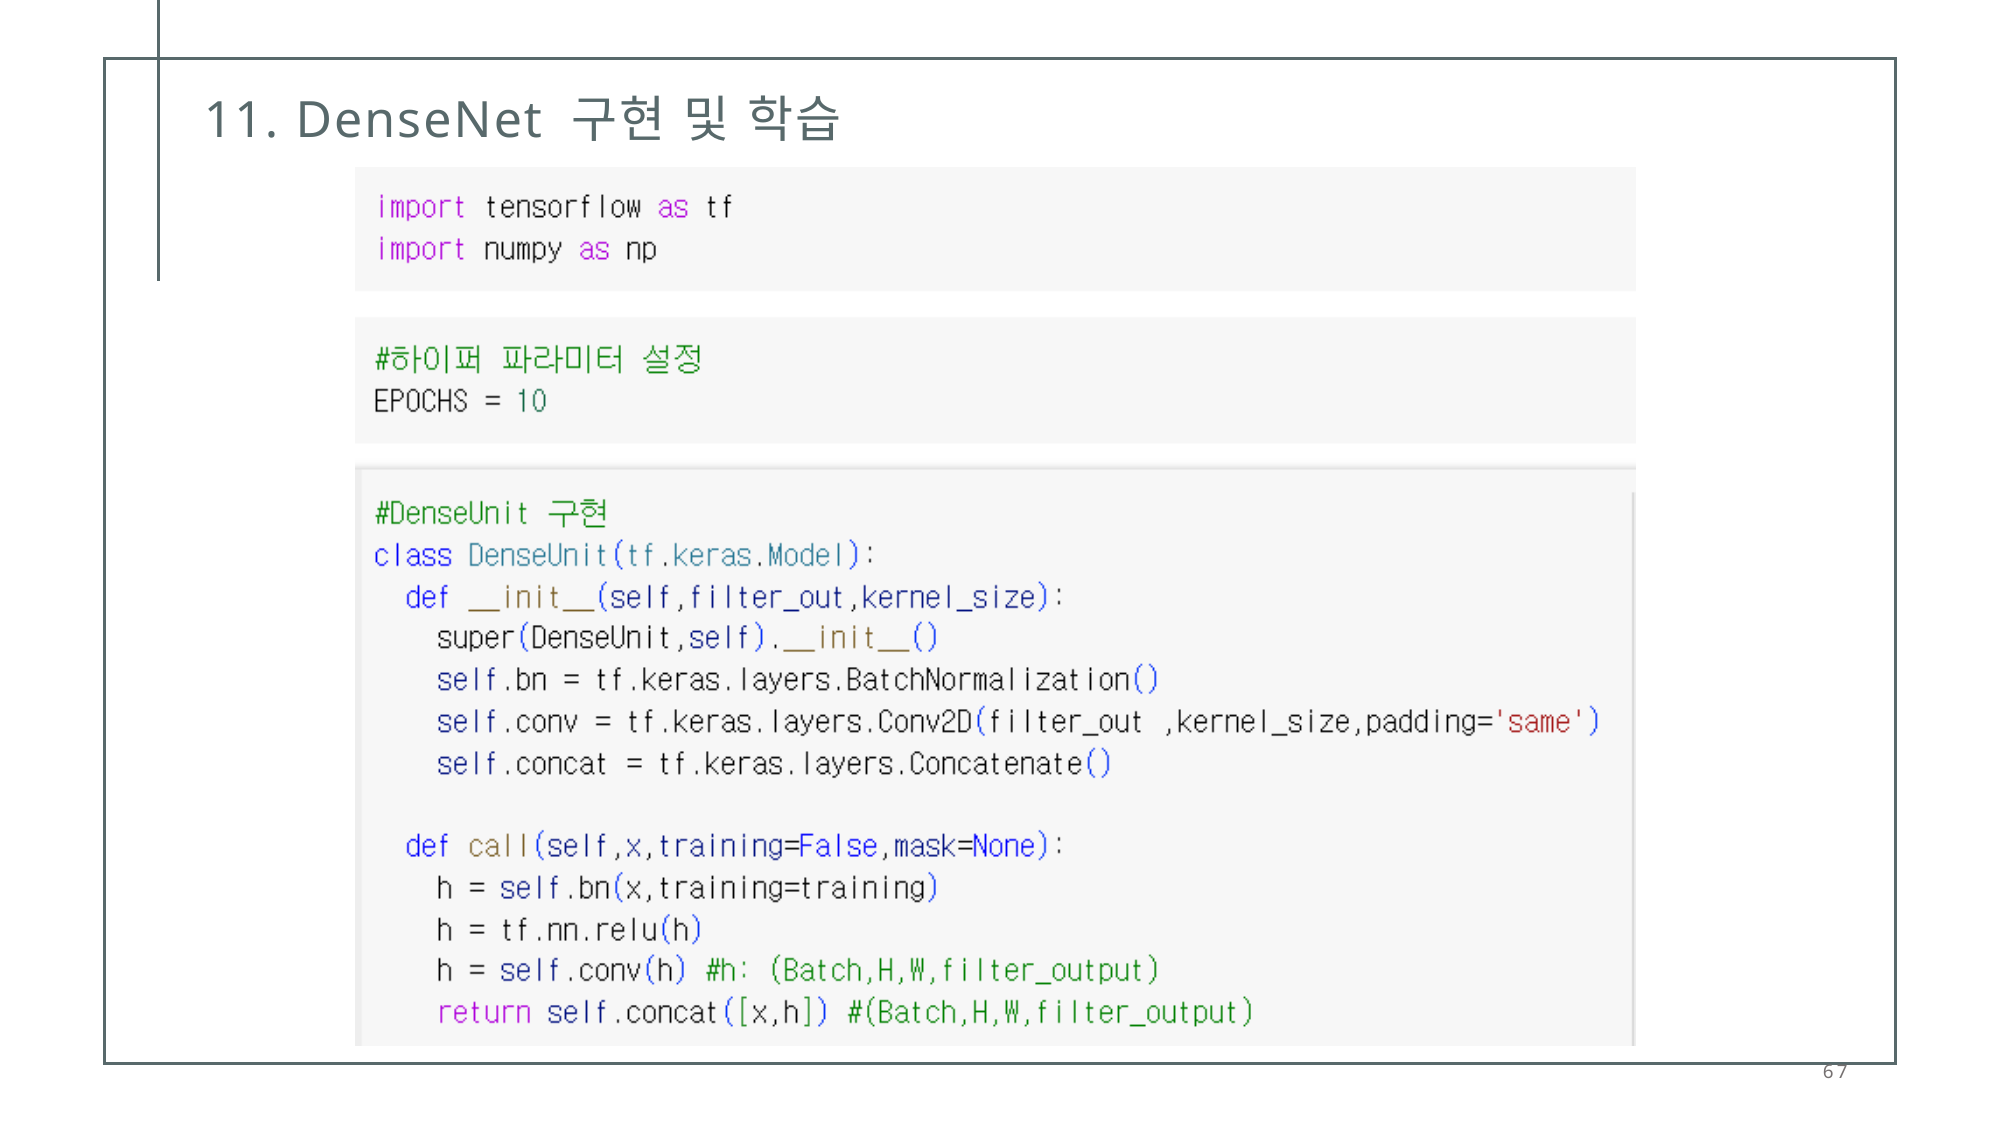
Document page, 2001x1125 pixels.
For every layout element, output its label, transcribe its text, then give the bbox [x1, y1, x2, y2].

slide_number 67 [1412, 1042, 1863, 1103]
picture [355, 167, 1636, 1046]
text_box [104, 57, 1896, 1065]
title 11. DenseNet 구현 및 학습 [189, 63, 1198, 178]
